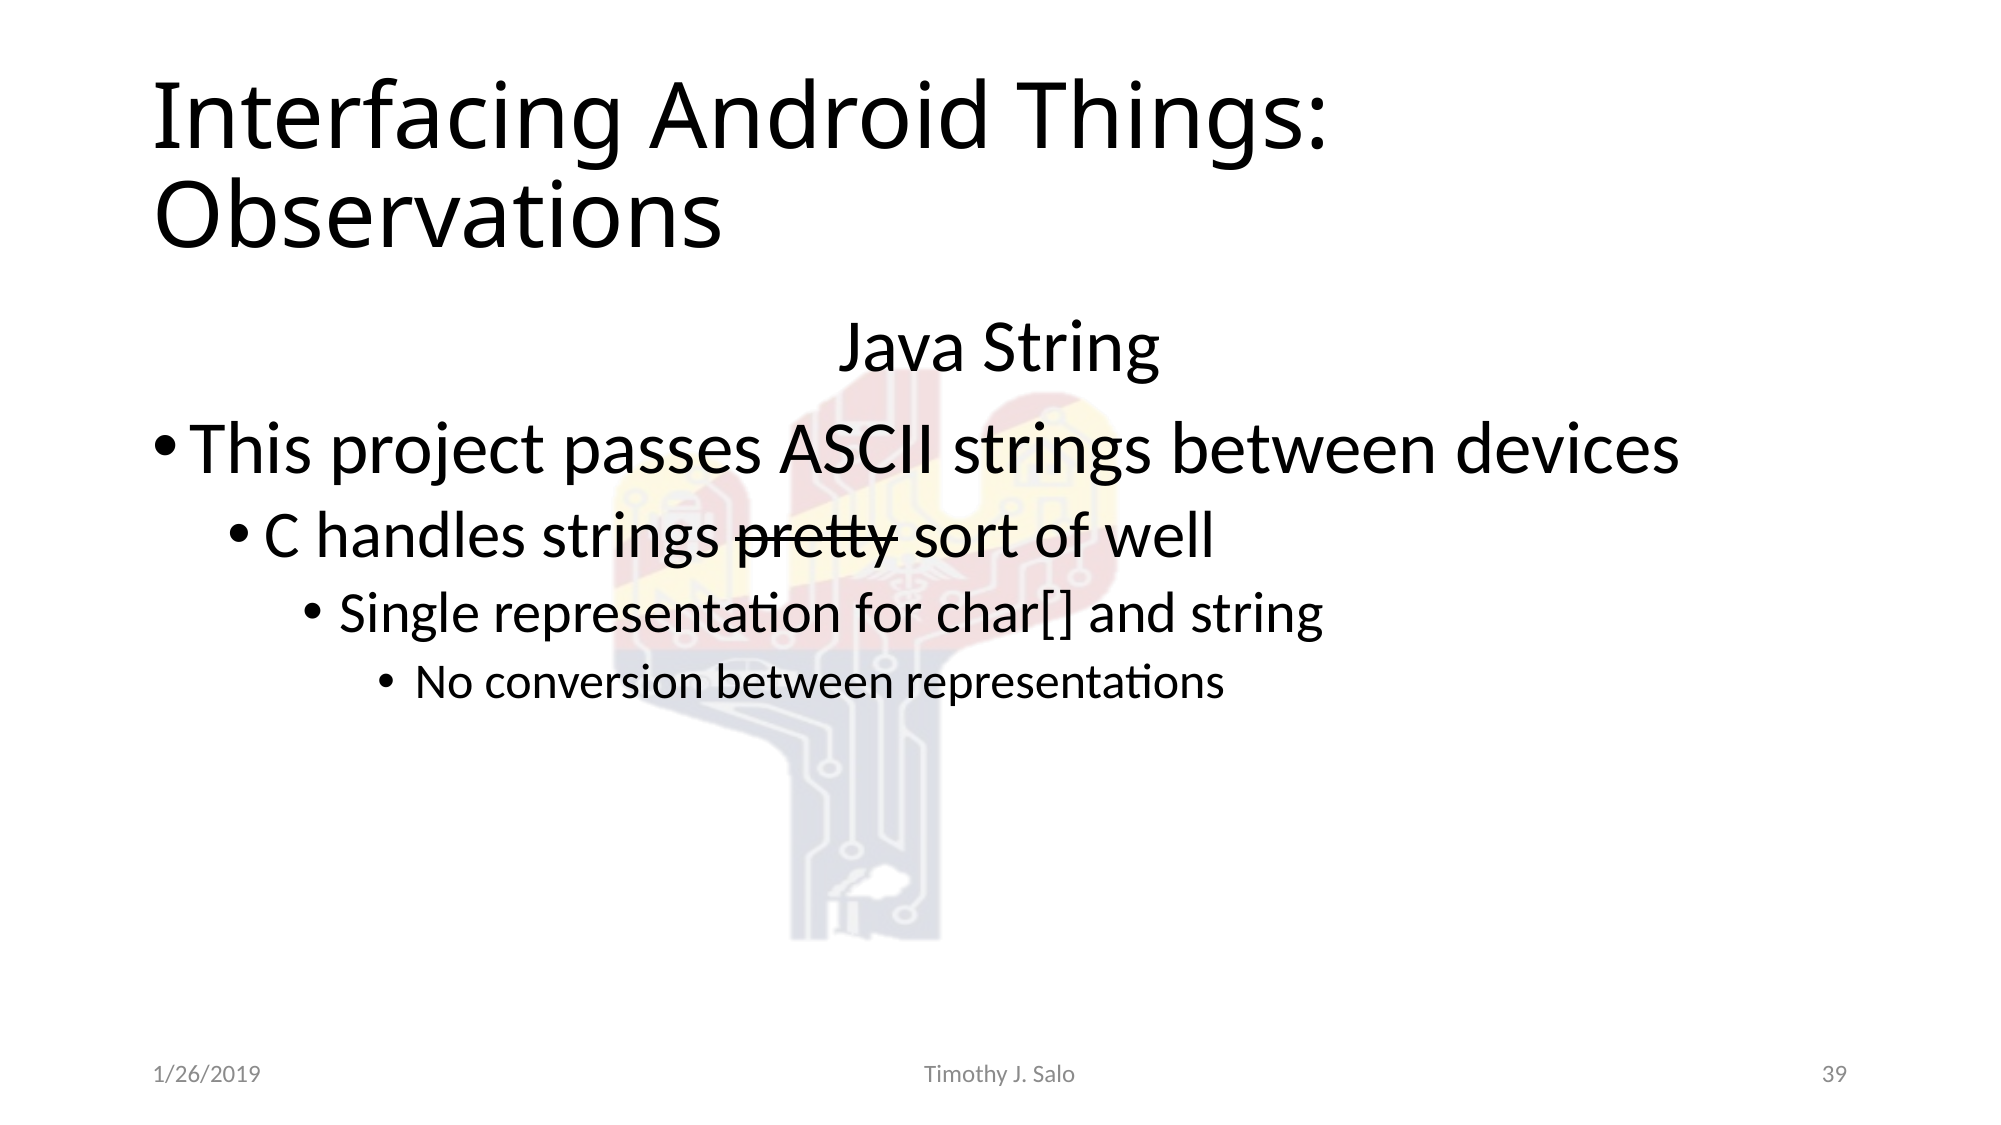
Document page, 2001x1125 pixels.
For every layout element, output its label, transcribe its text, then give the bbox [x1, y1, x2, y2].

title Interfacing Android Things: Observations [137, 59, 1863, 278]
list Java String This project passes ASCII strings between devices C handles strings pretty sort of well Single representation for char[] and string No conversion between representations [137, 299, 1863, 1014]
slide_number 39 [1412, 1042, 1863, 1103]
footer Timothy J. Salo [662, 1042, 1338, 1103]
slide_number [137, 1042, 588, 1103]
